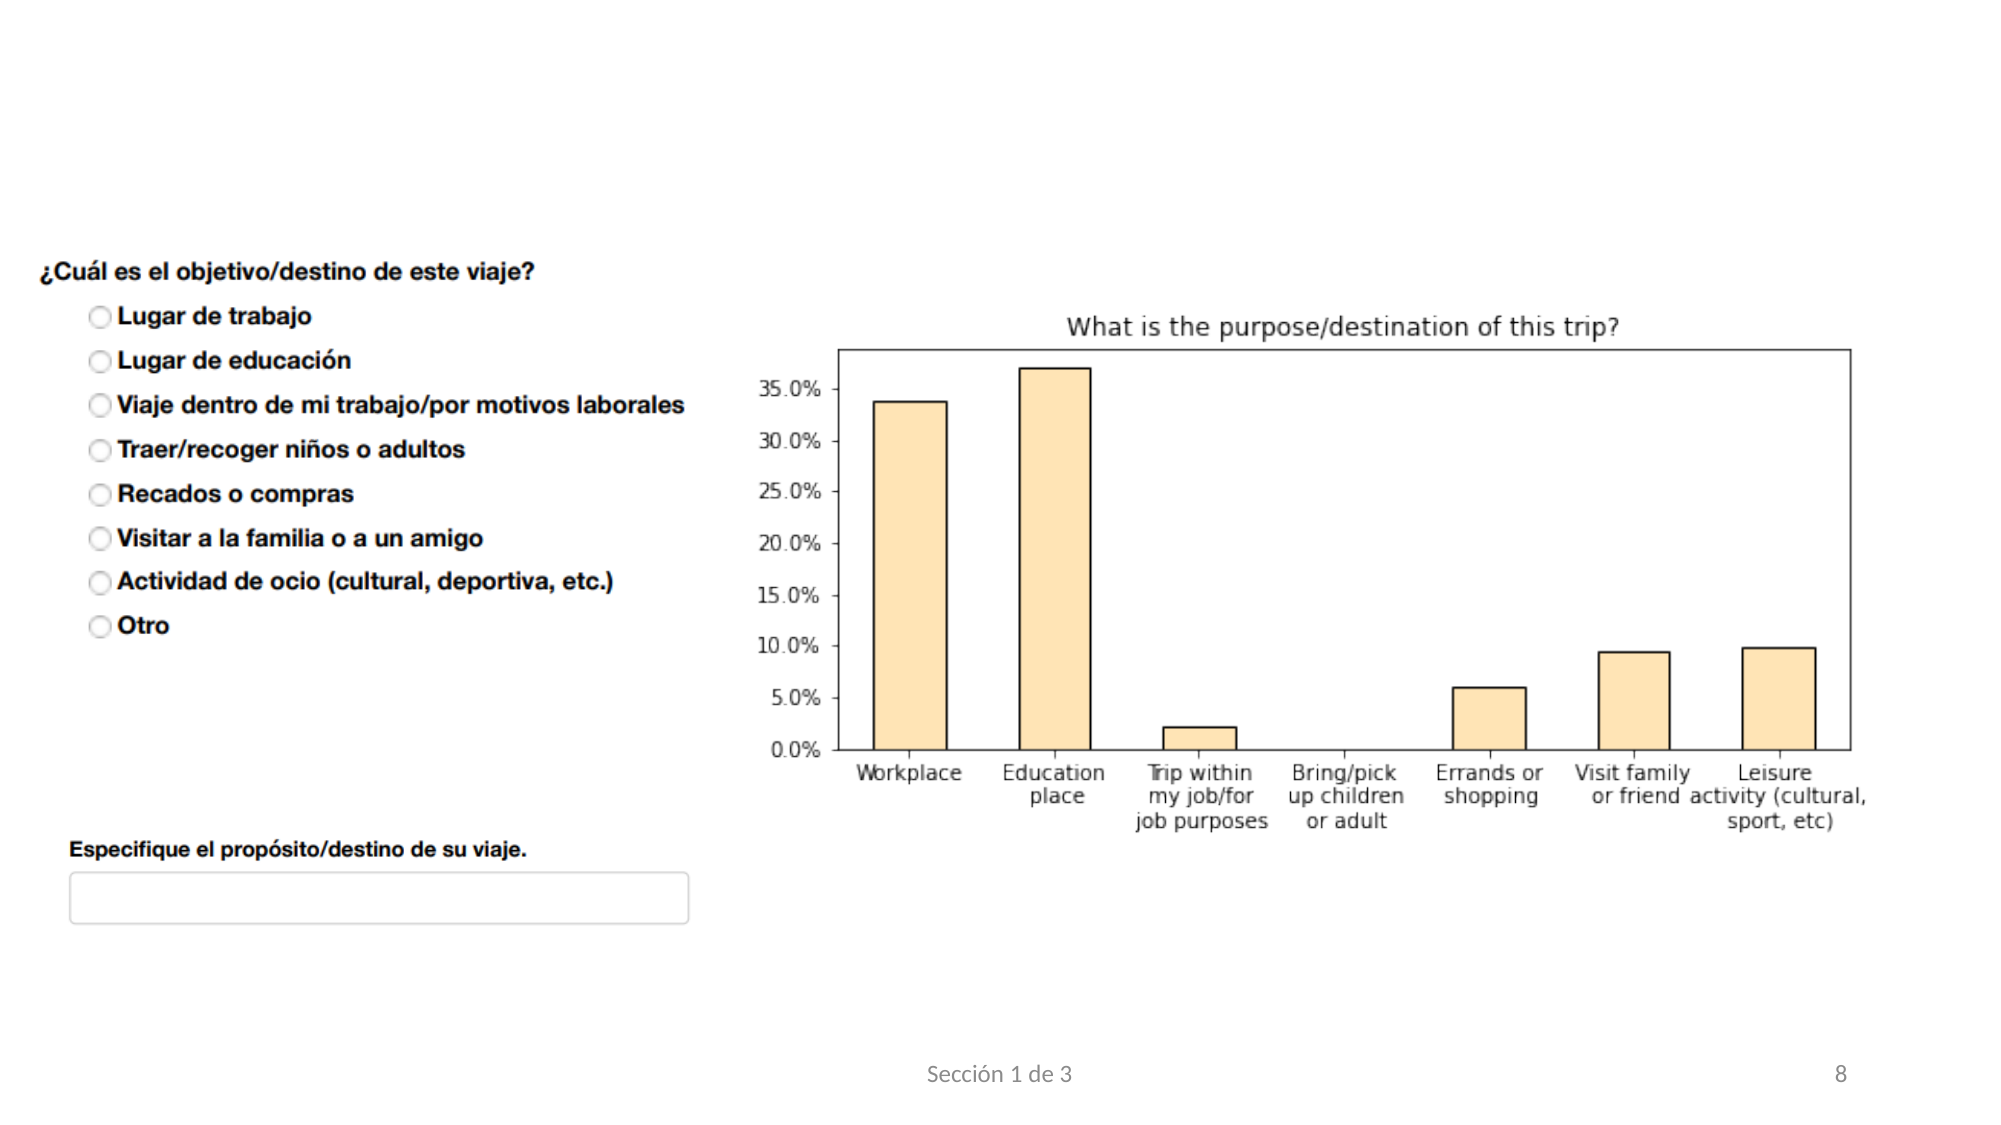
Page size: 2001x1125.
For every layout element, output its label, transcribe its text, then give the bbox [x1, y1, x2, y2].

slide_number 8 [1412, 1042, 1863, 1103]
picture [57, 274, 1915, 939]
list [14, 250, 1733, 657]
footer Sección 1 de 3 [662, 1042, 1338, 1103]
